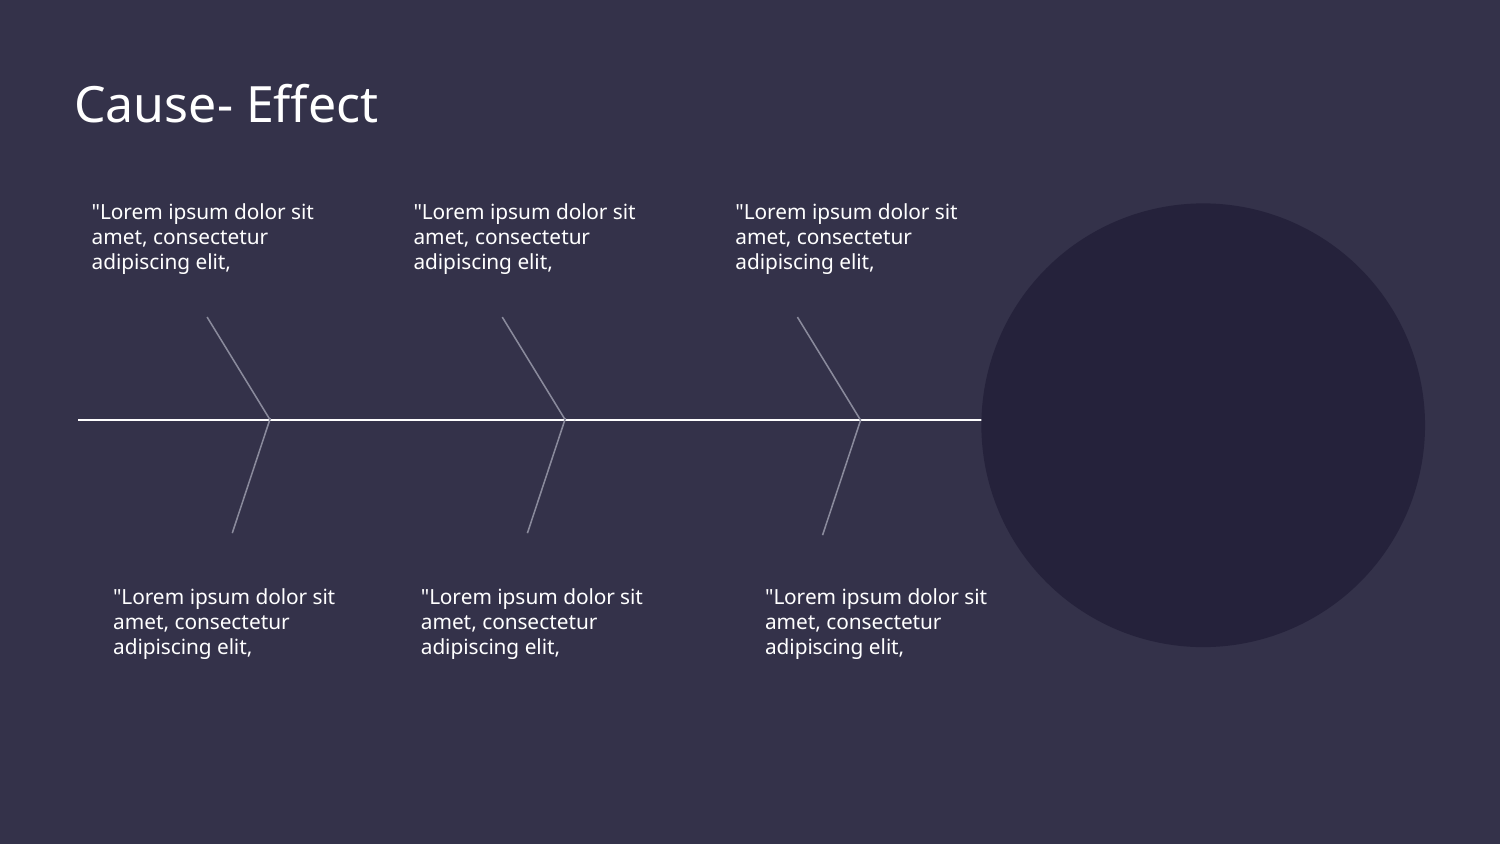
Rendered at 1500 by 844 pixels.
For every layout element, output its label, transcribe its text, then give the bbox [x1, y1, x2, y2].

text_box "Lorem ipsum dolor sit amet, consectetur adipiscing elit, [405, 568, 667, 674]
text_box Cause- Effect [59, 57, 516, 136]
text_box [527, 417, 566, 534]
text_box "Lorem ipsum dolor sit amet, consectetur adipiscing elit, [76, 183, 338, 289]
text_box [981, 203, 1426, 648]
text_box "Lorem ipsum dolor sit amet, consectetur adipiscing elit, [750, 568, 1011, 674]
text_box "Lorem ipsum dolor sit amet, consectetur adipiscing elit, [98, 568, 359, 674]
text_box "Lorem ipsum dolor sit amet, consectetur adipiscing elit, [398, 183, 660, 289]
text_box "Lorem ipsum dolor sit amet, consectetur adipiscing elit, [720, 183, 982, 289]
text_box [232, 417, 271, 534]
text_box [822, 419, 861, 536]
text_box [797, 316, 861, 421]
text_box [501, 316, 566, 421]
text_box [206, 316, 271, 421]
